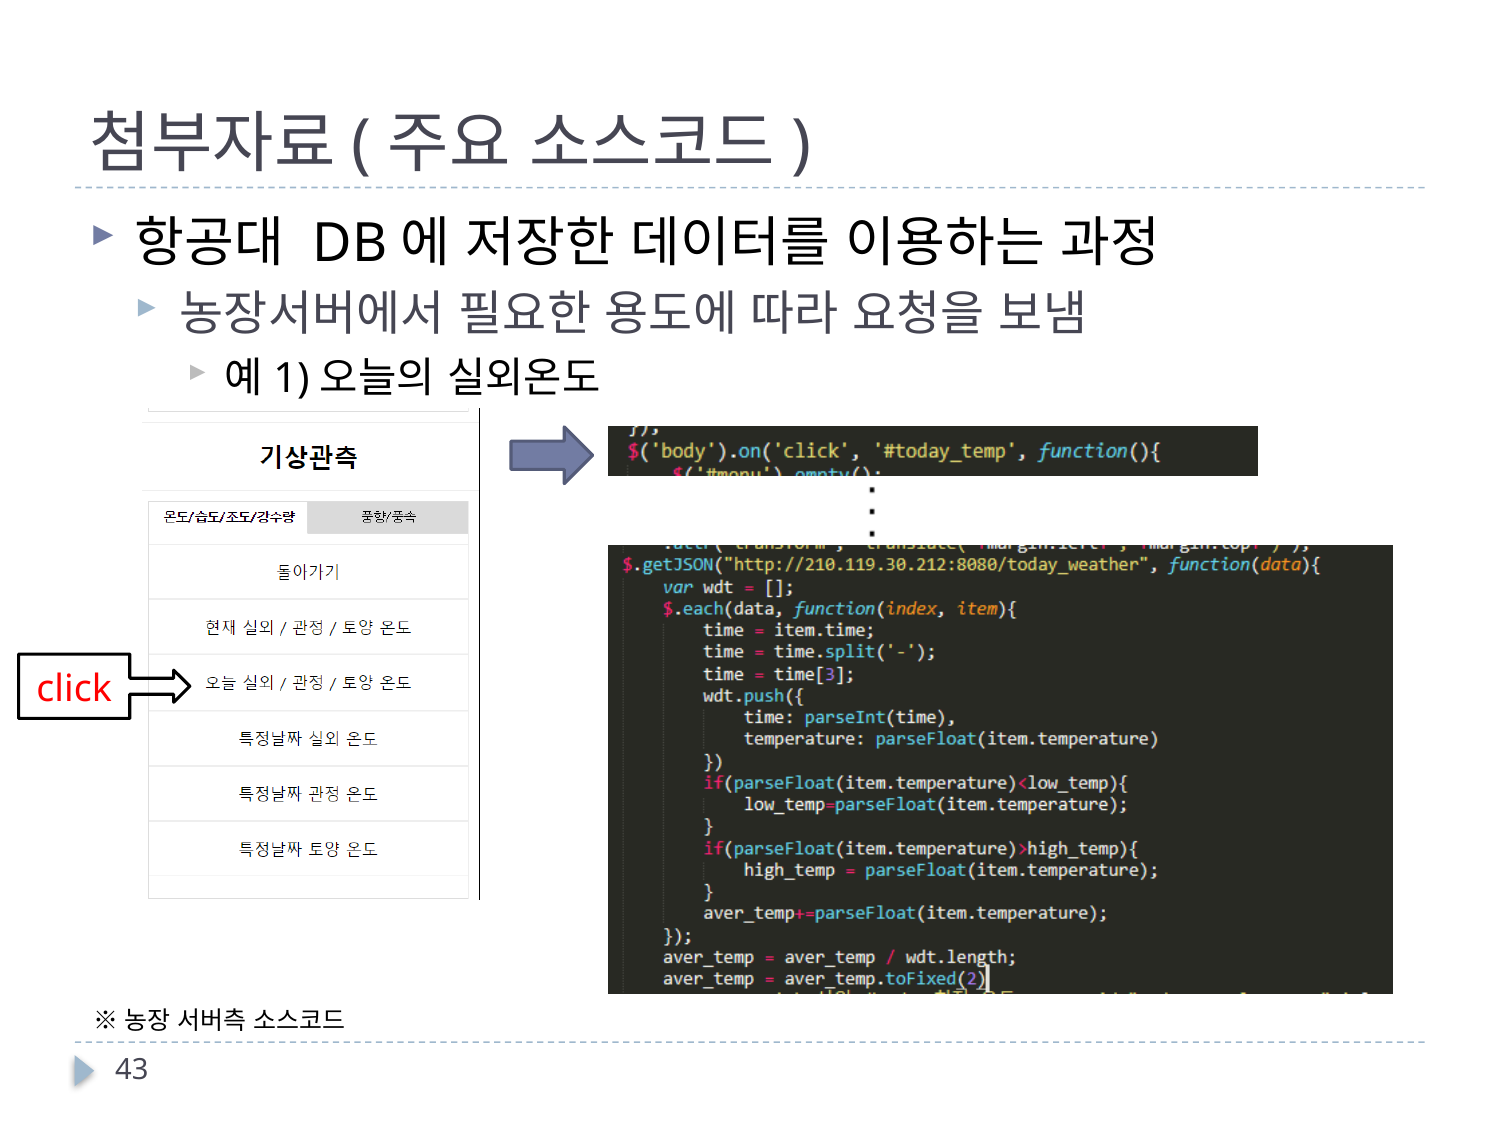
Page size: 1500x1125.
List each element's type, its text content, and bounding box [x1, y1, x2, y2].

picture [607, 426, 1258, 476]
picture [608, 480, 1393, 995]
picture [142, 408, 485, 900]
text_box click [17, 652, 136, 720]
list 항공대 DB에 저장한 데이터를 이용하는 과정 농장서버에서 필요한 용도에 따라 요청을 보냄 예1)오늘의 실외온도 [75, 200, 1425, 1010]
title 첨부자료(주요 소스코드) [75, 24, 1425, 188]
text_box ※농장 서버측 소스코드 [58, 1000, 380, 1039]
slide_number 43 [100, 1042, 426, 1103]
text_box [509, 425, 594, 486]
